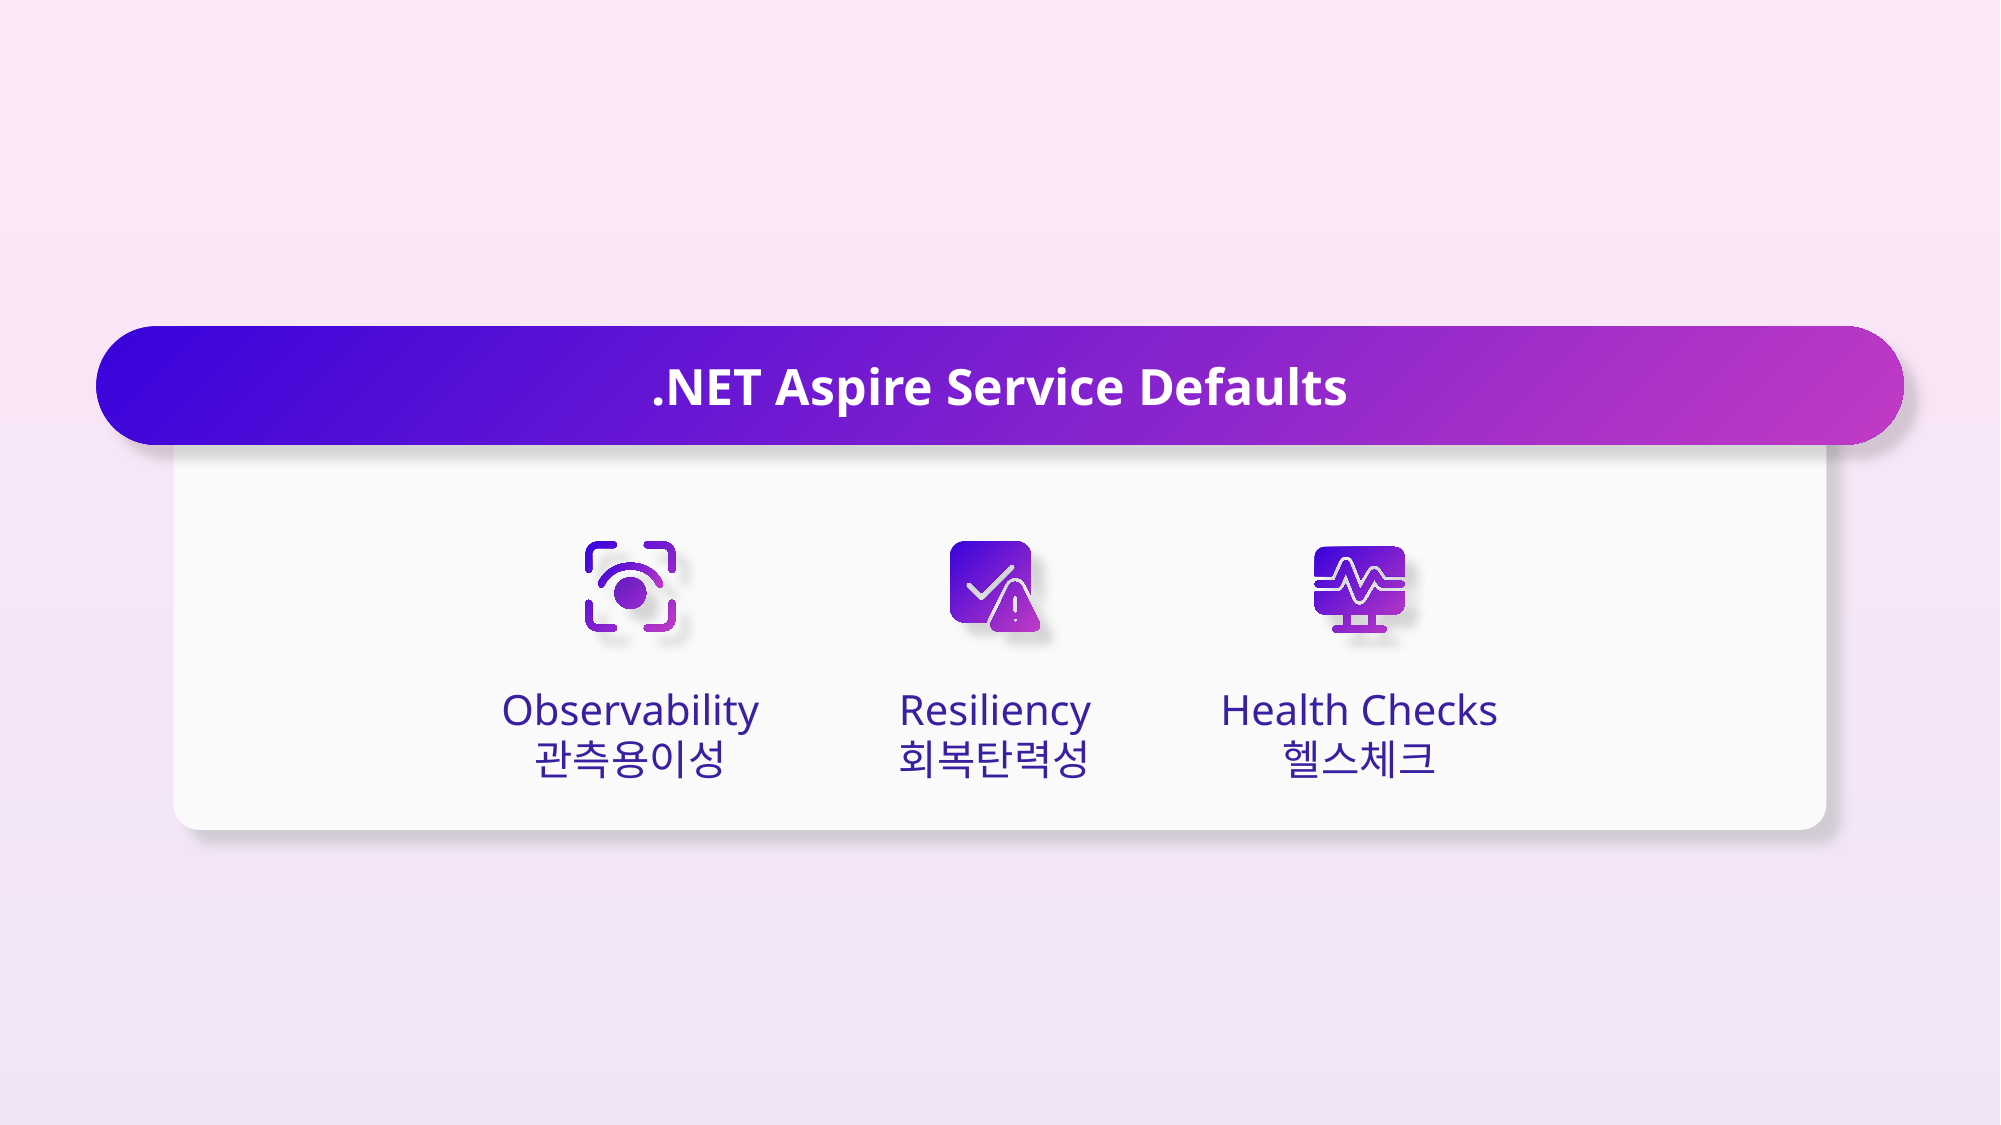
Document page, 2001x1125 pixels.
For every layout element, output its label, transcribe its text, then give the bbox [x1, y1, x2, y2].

text_box .NET Aspire Service Defaults [96, 326, 1904, 445]
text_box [480, 540, 1520, 793]
text_box [173, 466, 1827, 830]
